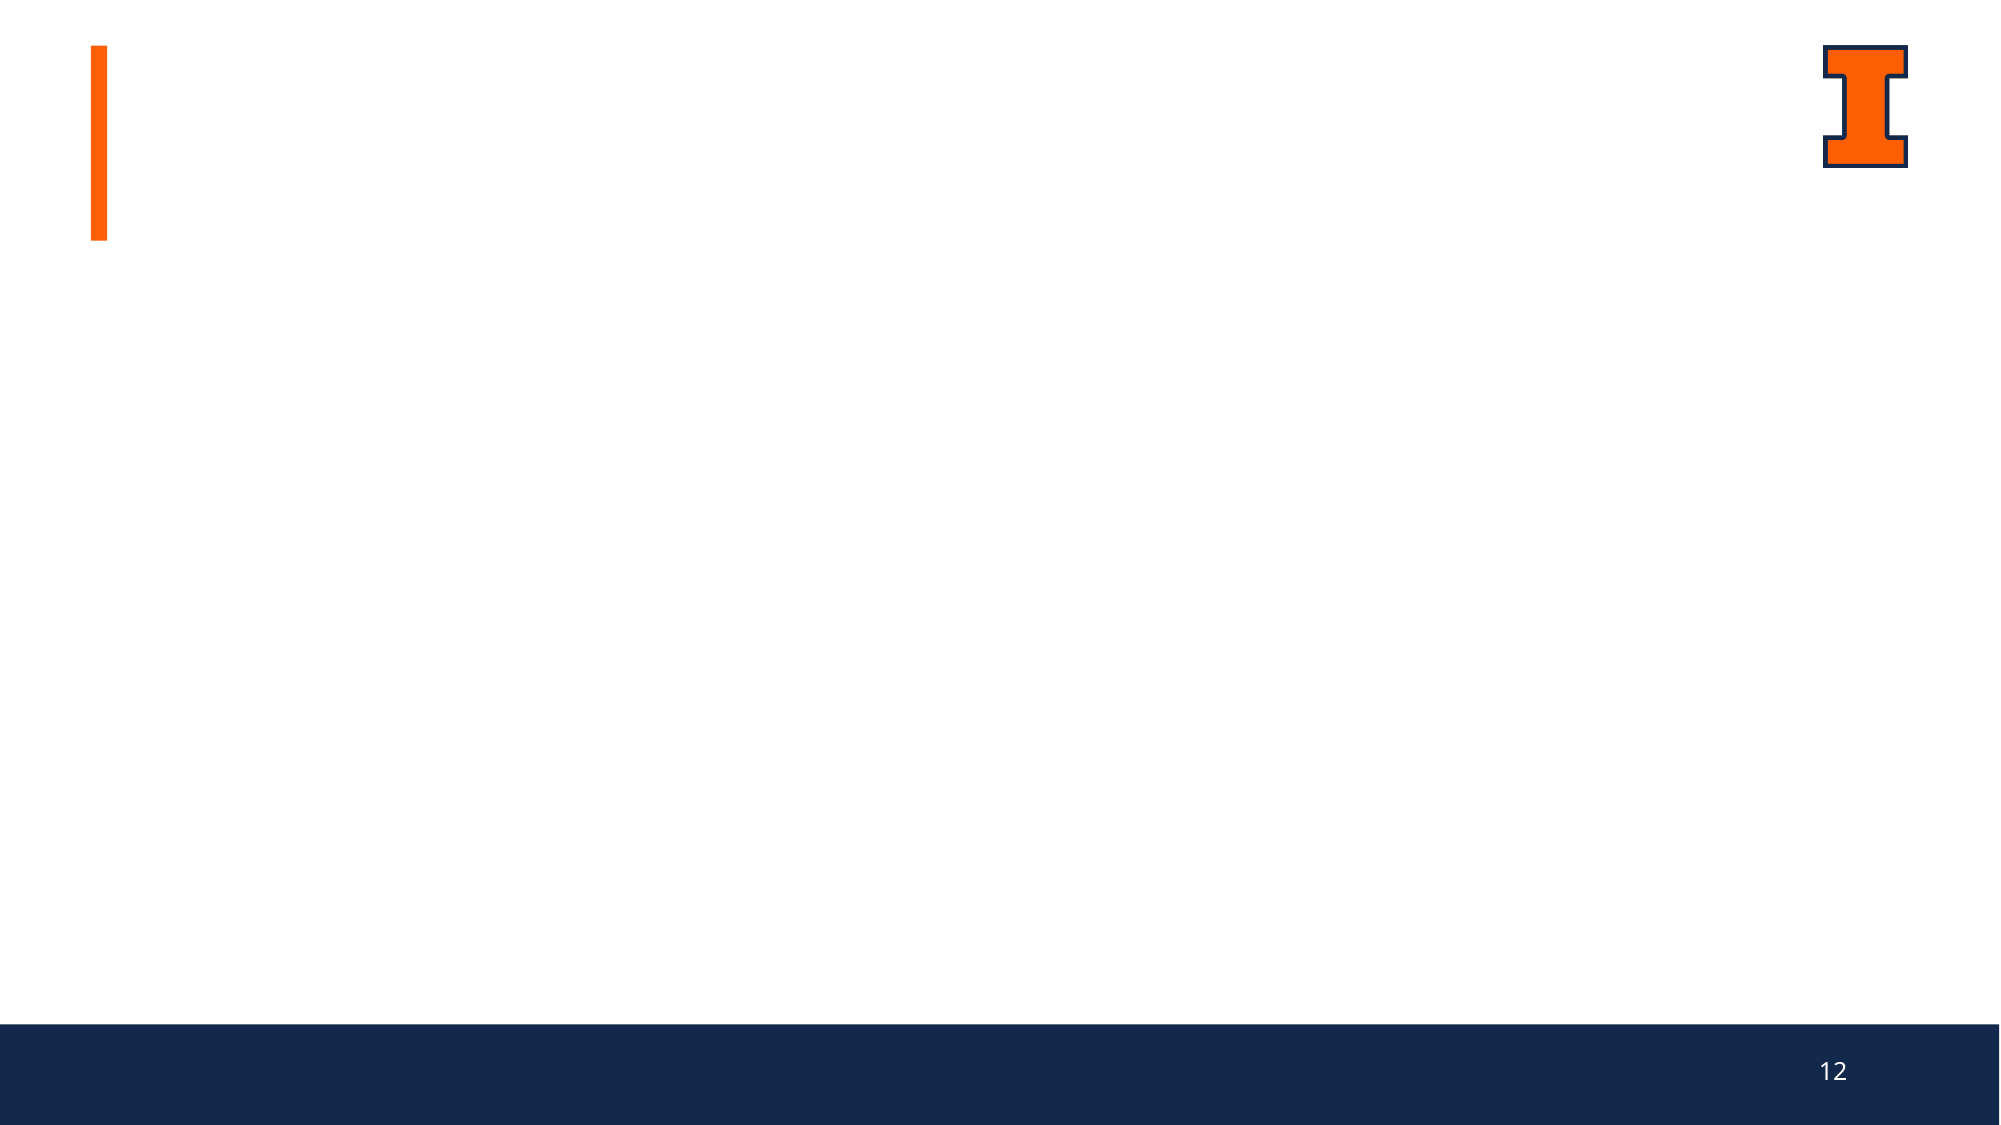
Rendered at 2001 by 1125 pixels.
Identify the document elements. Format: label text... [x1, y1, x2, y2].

slide_number 12 [1412, 1042, 1863, 1103]
picture [1823, 45, 1908, 168]
